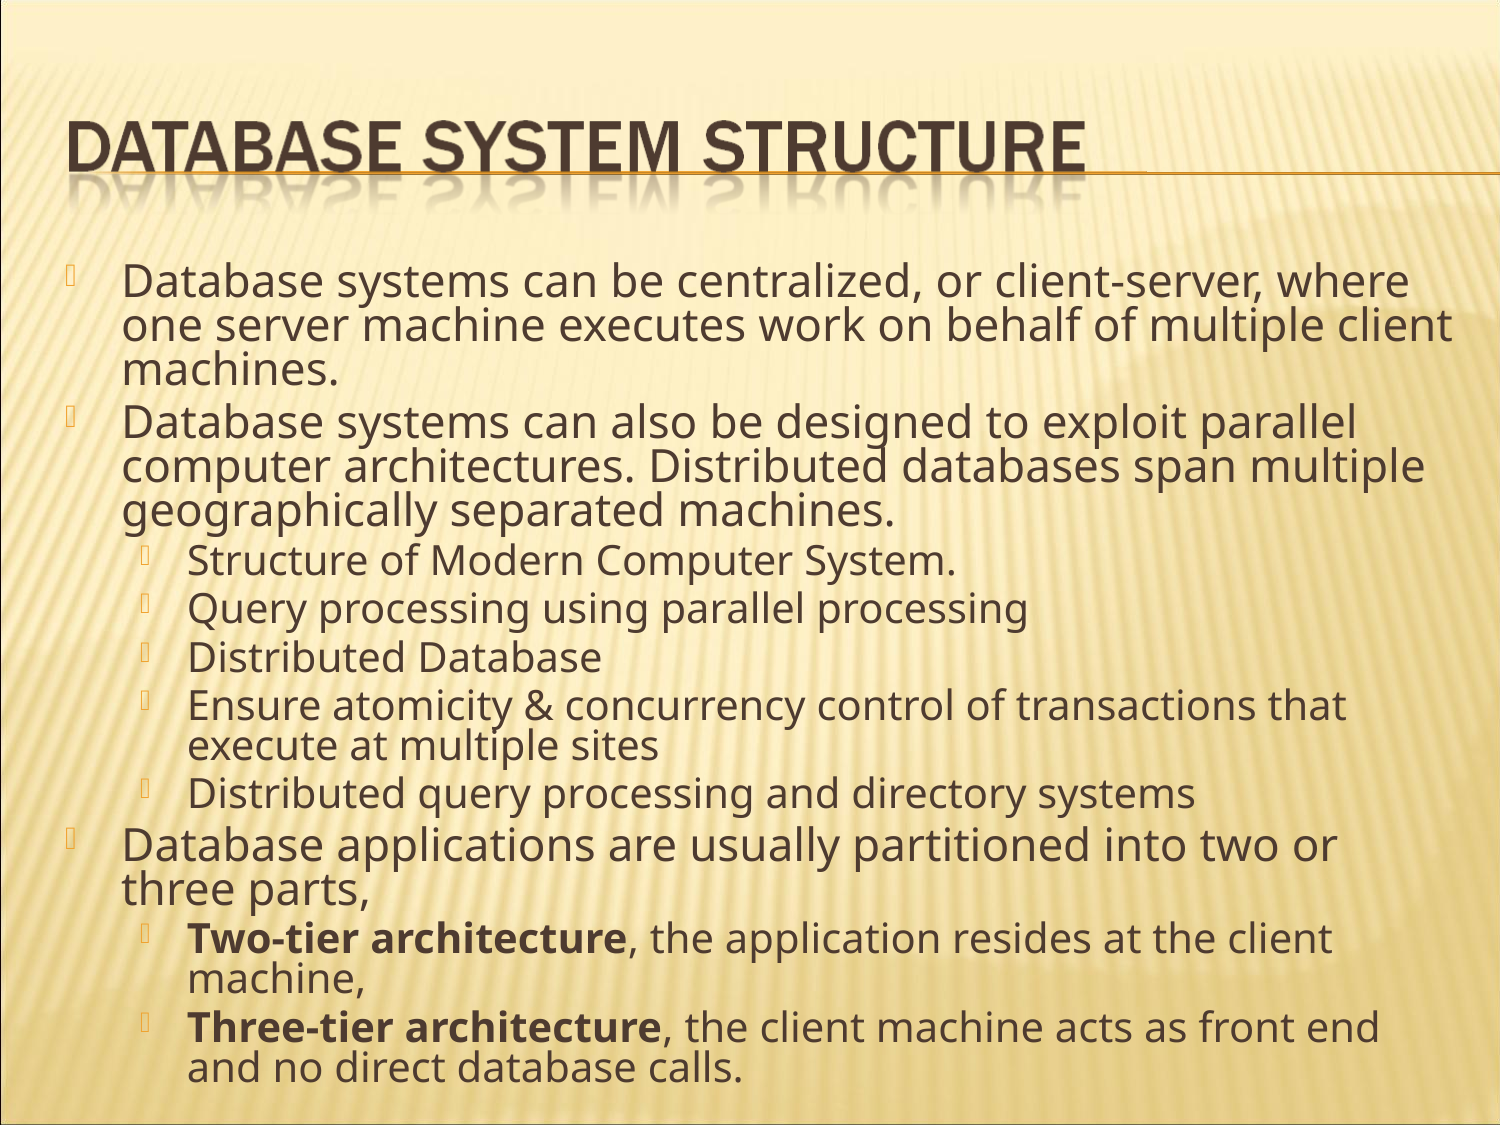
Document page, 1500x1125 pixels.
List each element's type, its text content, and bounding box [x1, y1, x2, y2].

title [16, 73, 1476, 263]
list Database systems can be centralized, or client-server, where one server machine executes work on behalf of multiple client machines. Database systems can also be designed to exploit parallel computer architectures. Distributed databases span multiple geographically separated machines. Structure of Modern Computer System. Query processing using parallel processing Distributed Database Ensure atomicity & concurrency control of transactions that execute at multiple sites Distributed query processing and directory systems Database applications are usually partitioned into two or three parts, Two-tier architecture, the application resides at the client machine, Three-tier architecture, the client machine acts as front end and no direct database calls. [50, 263, 1475, 998]
picture [0, 0, 1500, 1125]
